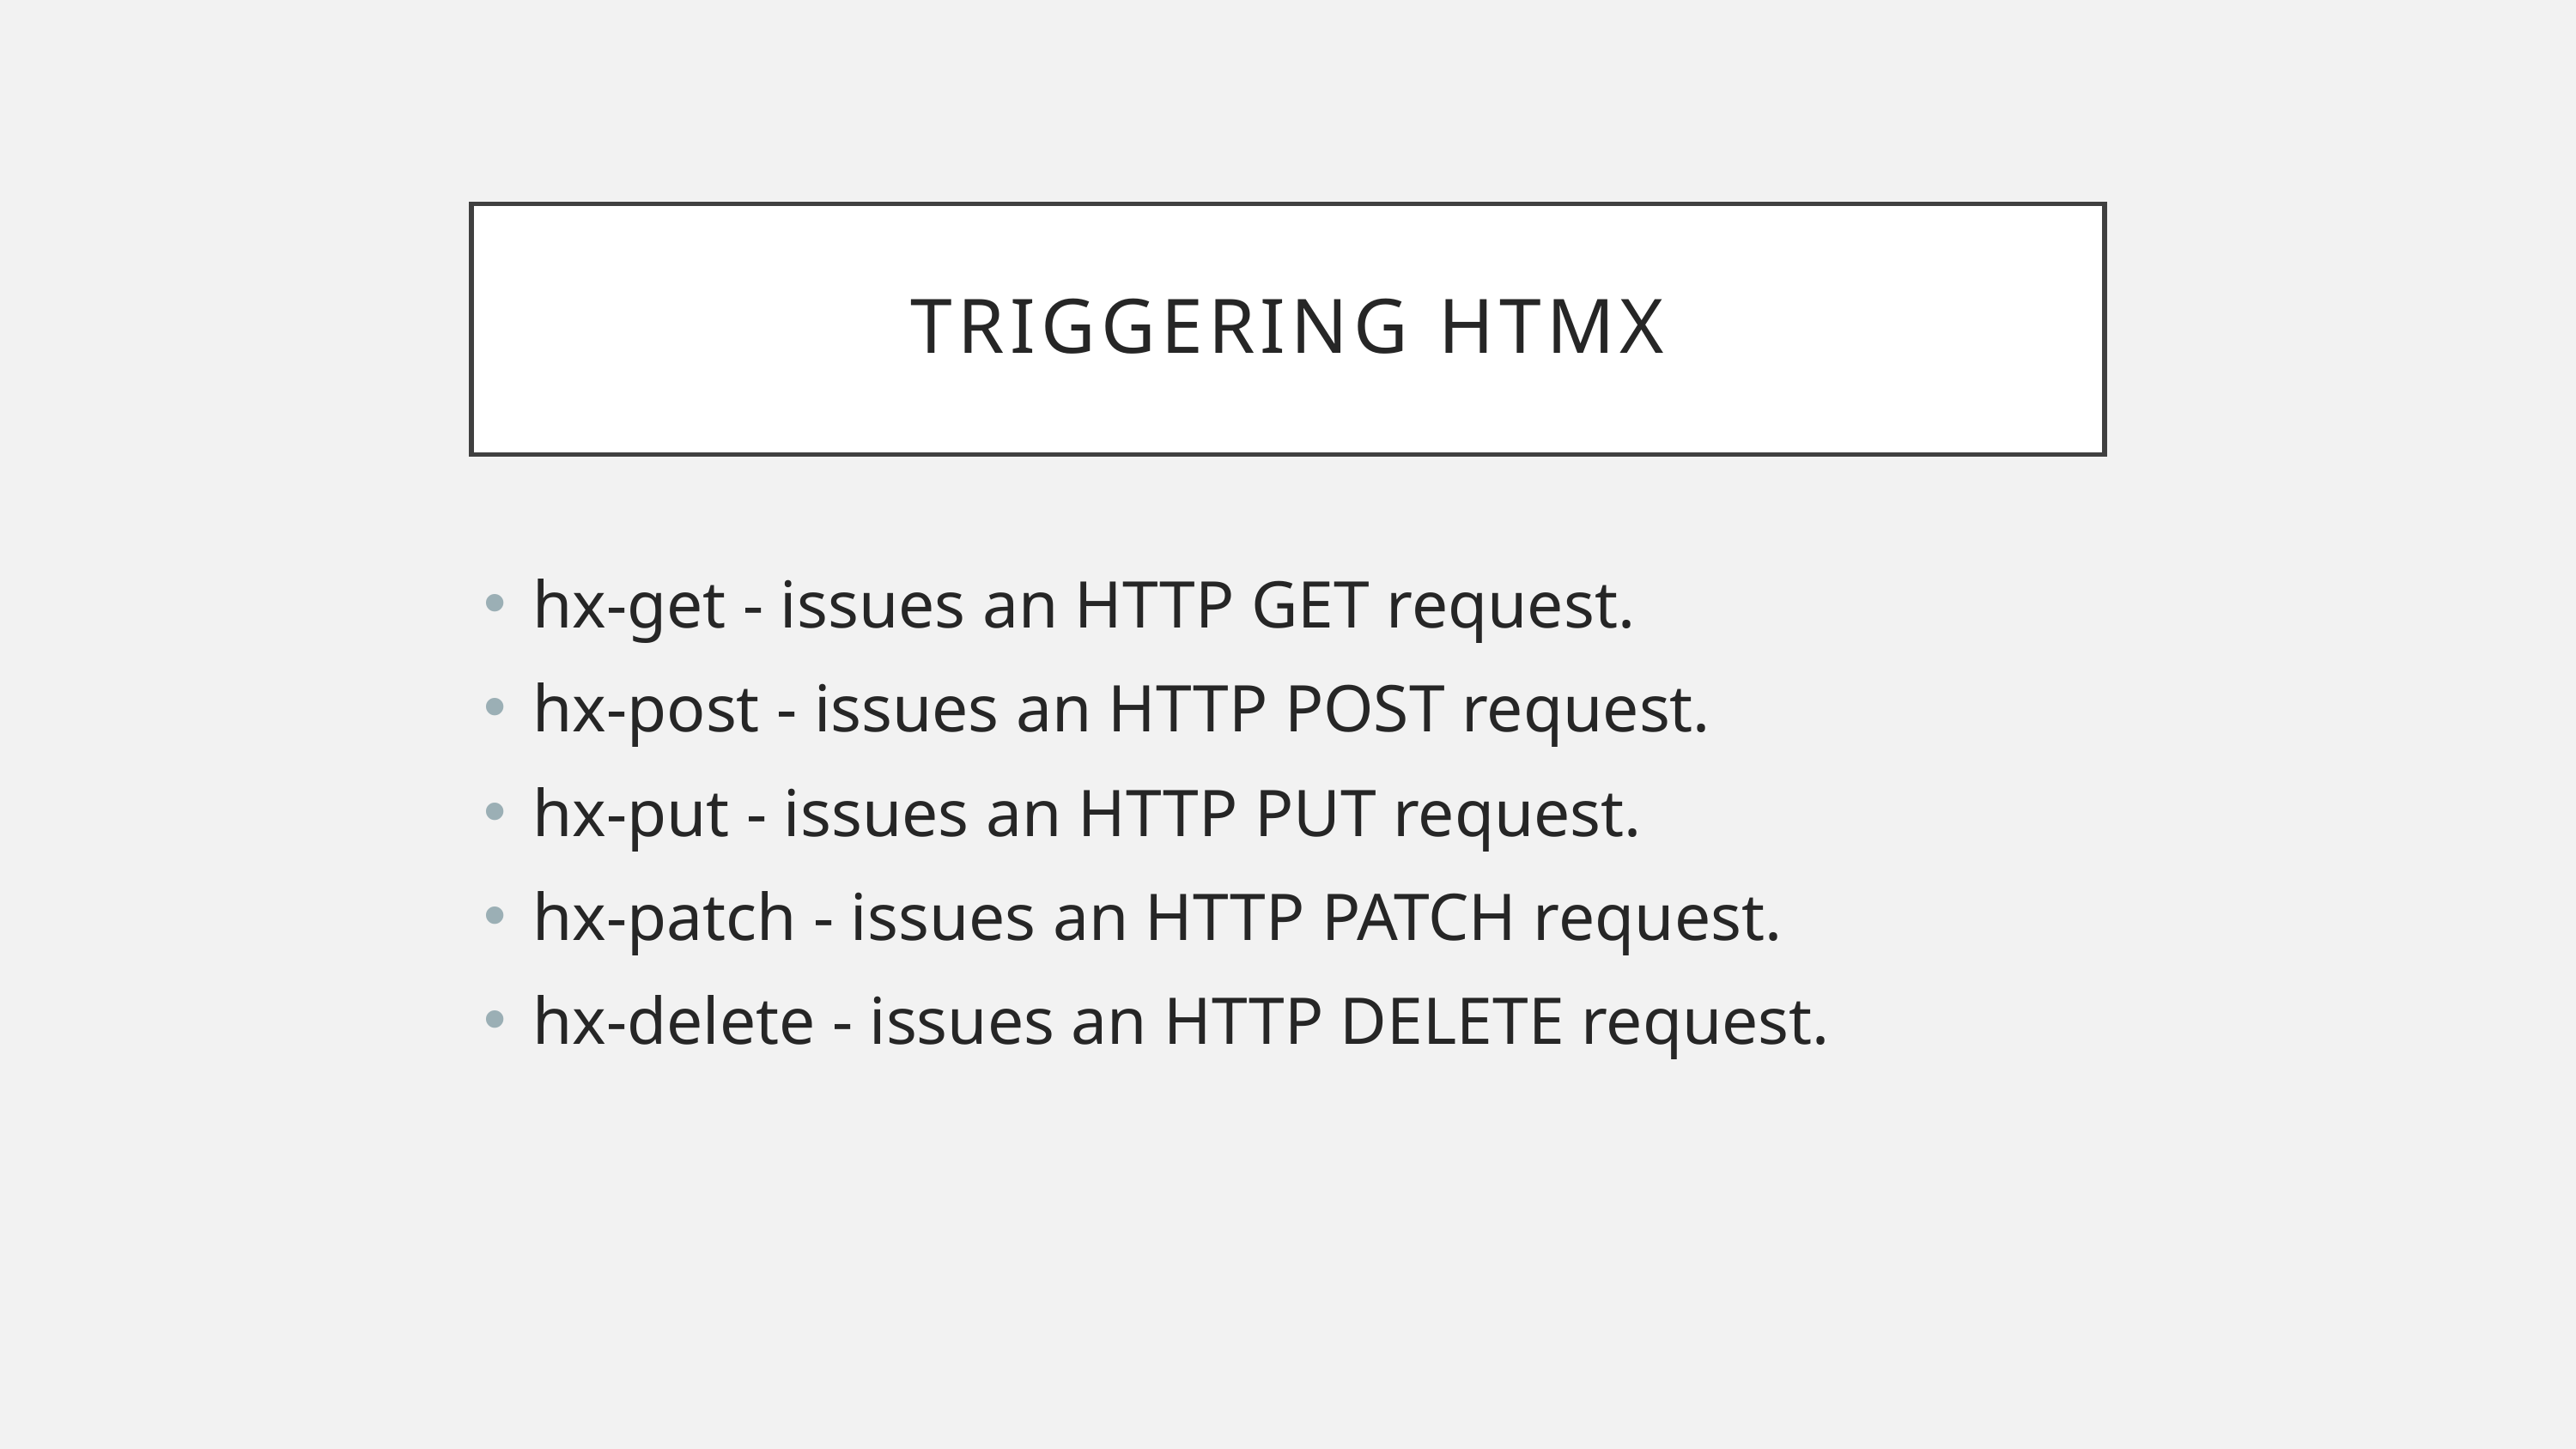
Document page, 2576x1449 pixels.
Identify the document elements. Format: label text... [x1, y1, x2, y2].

title Triggering HTMX [469, 202, 2107, 457]
list hx-get - issues an HTTP GET request. hx-post - issues an HTTP POST request. hx-put - issues an HTTP PUT request. hx-patch - issues an HTTP PATCH request. hx-delete - issues an HTTP DELETE request. [471, 557, 2105, 1213]
